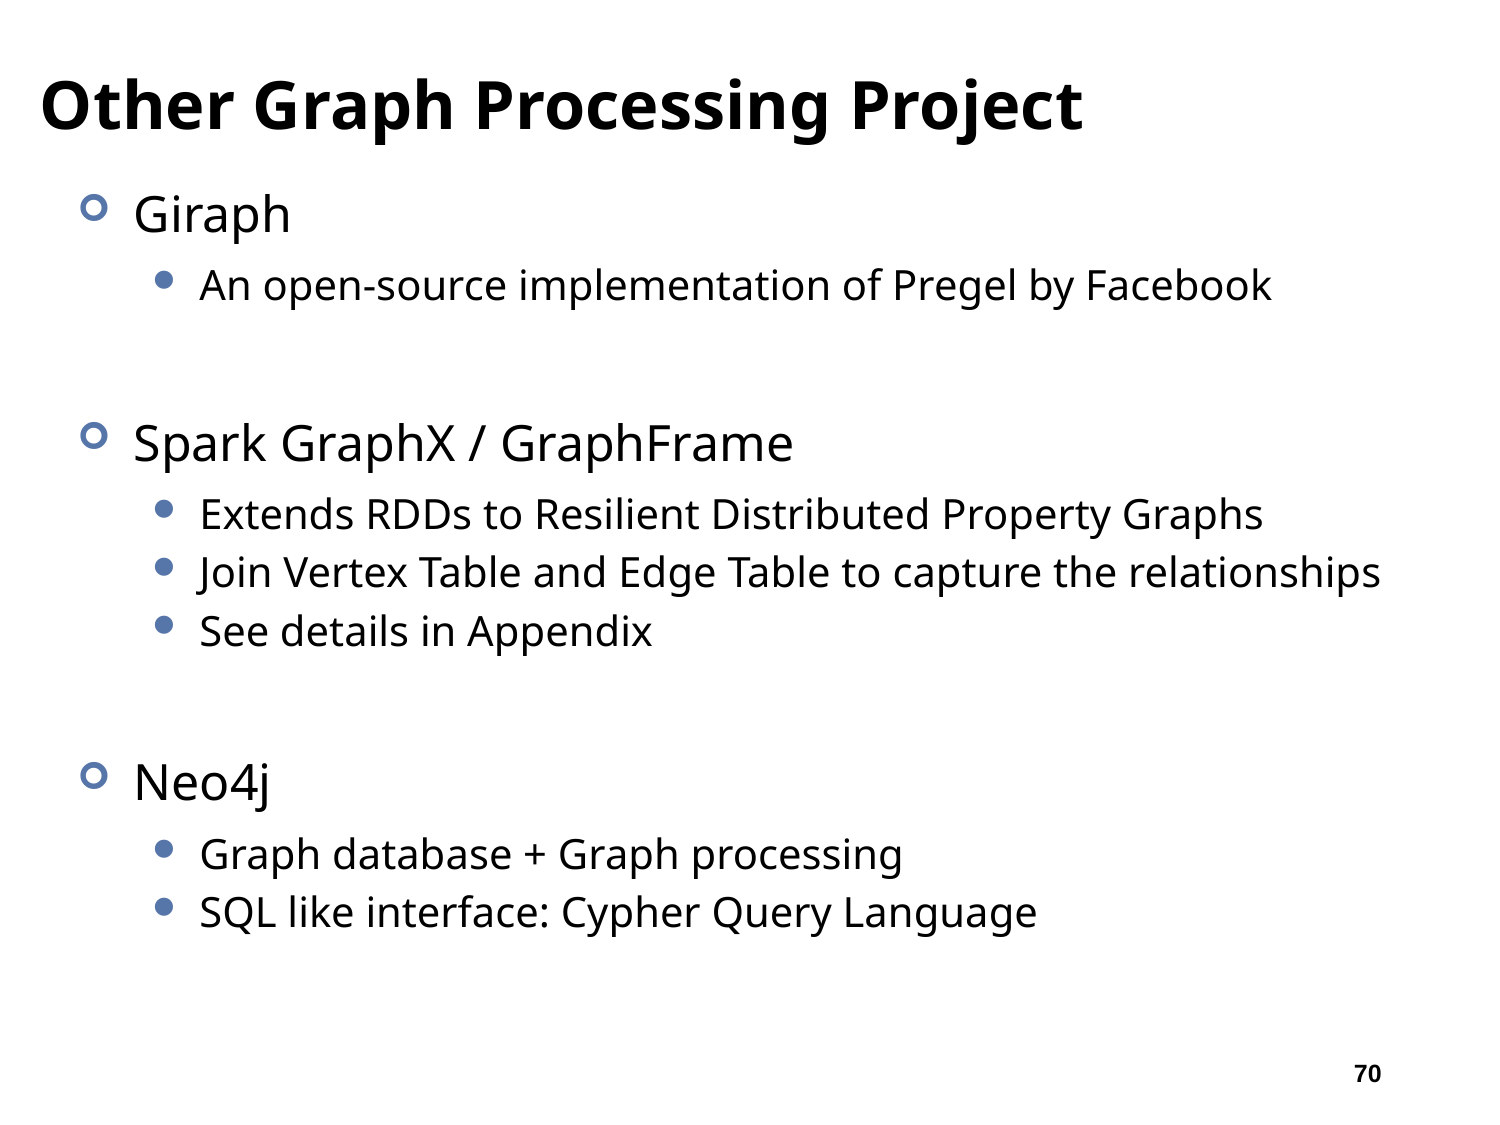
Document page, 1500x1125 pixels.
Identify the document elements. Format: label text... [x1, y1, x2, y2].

title Other Graph Processing Project [24, 18, 1451, 188]
list Giraph An open-source implementation of Pregel by Facebook Spark GraphX / GraphFrame Extends RDDs to Resilient Distributed Property Graphs Join Vertex Table and Edge Table to capture the relationships See details in Appendix Neo4j Graph database + Graph processing SQL like interface: Cypher Query Language [62, 188, 1451, 1013]
slide_number 70 [1059, 1042, 1397, 1103]
